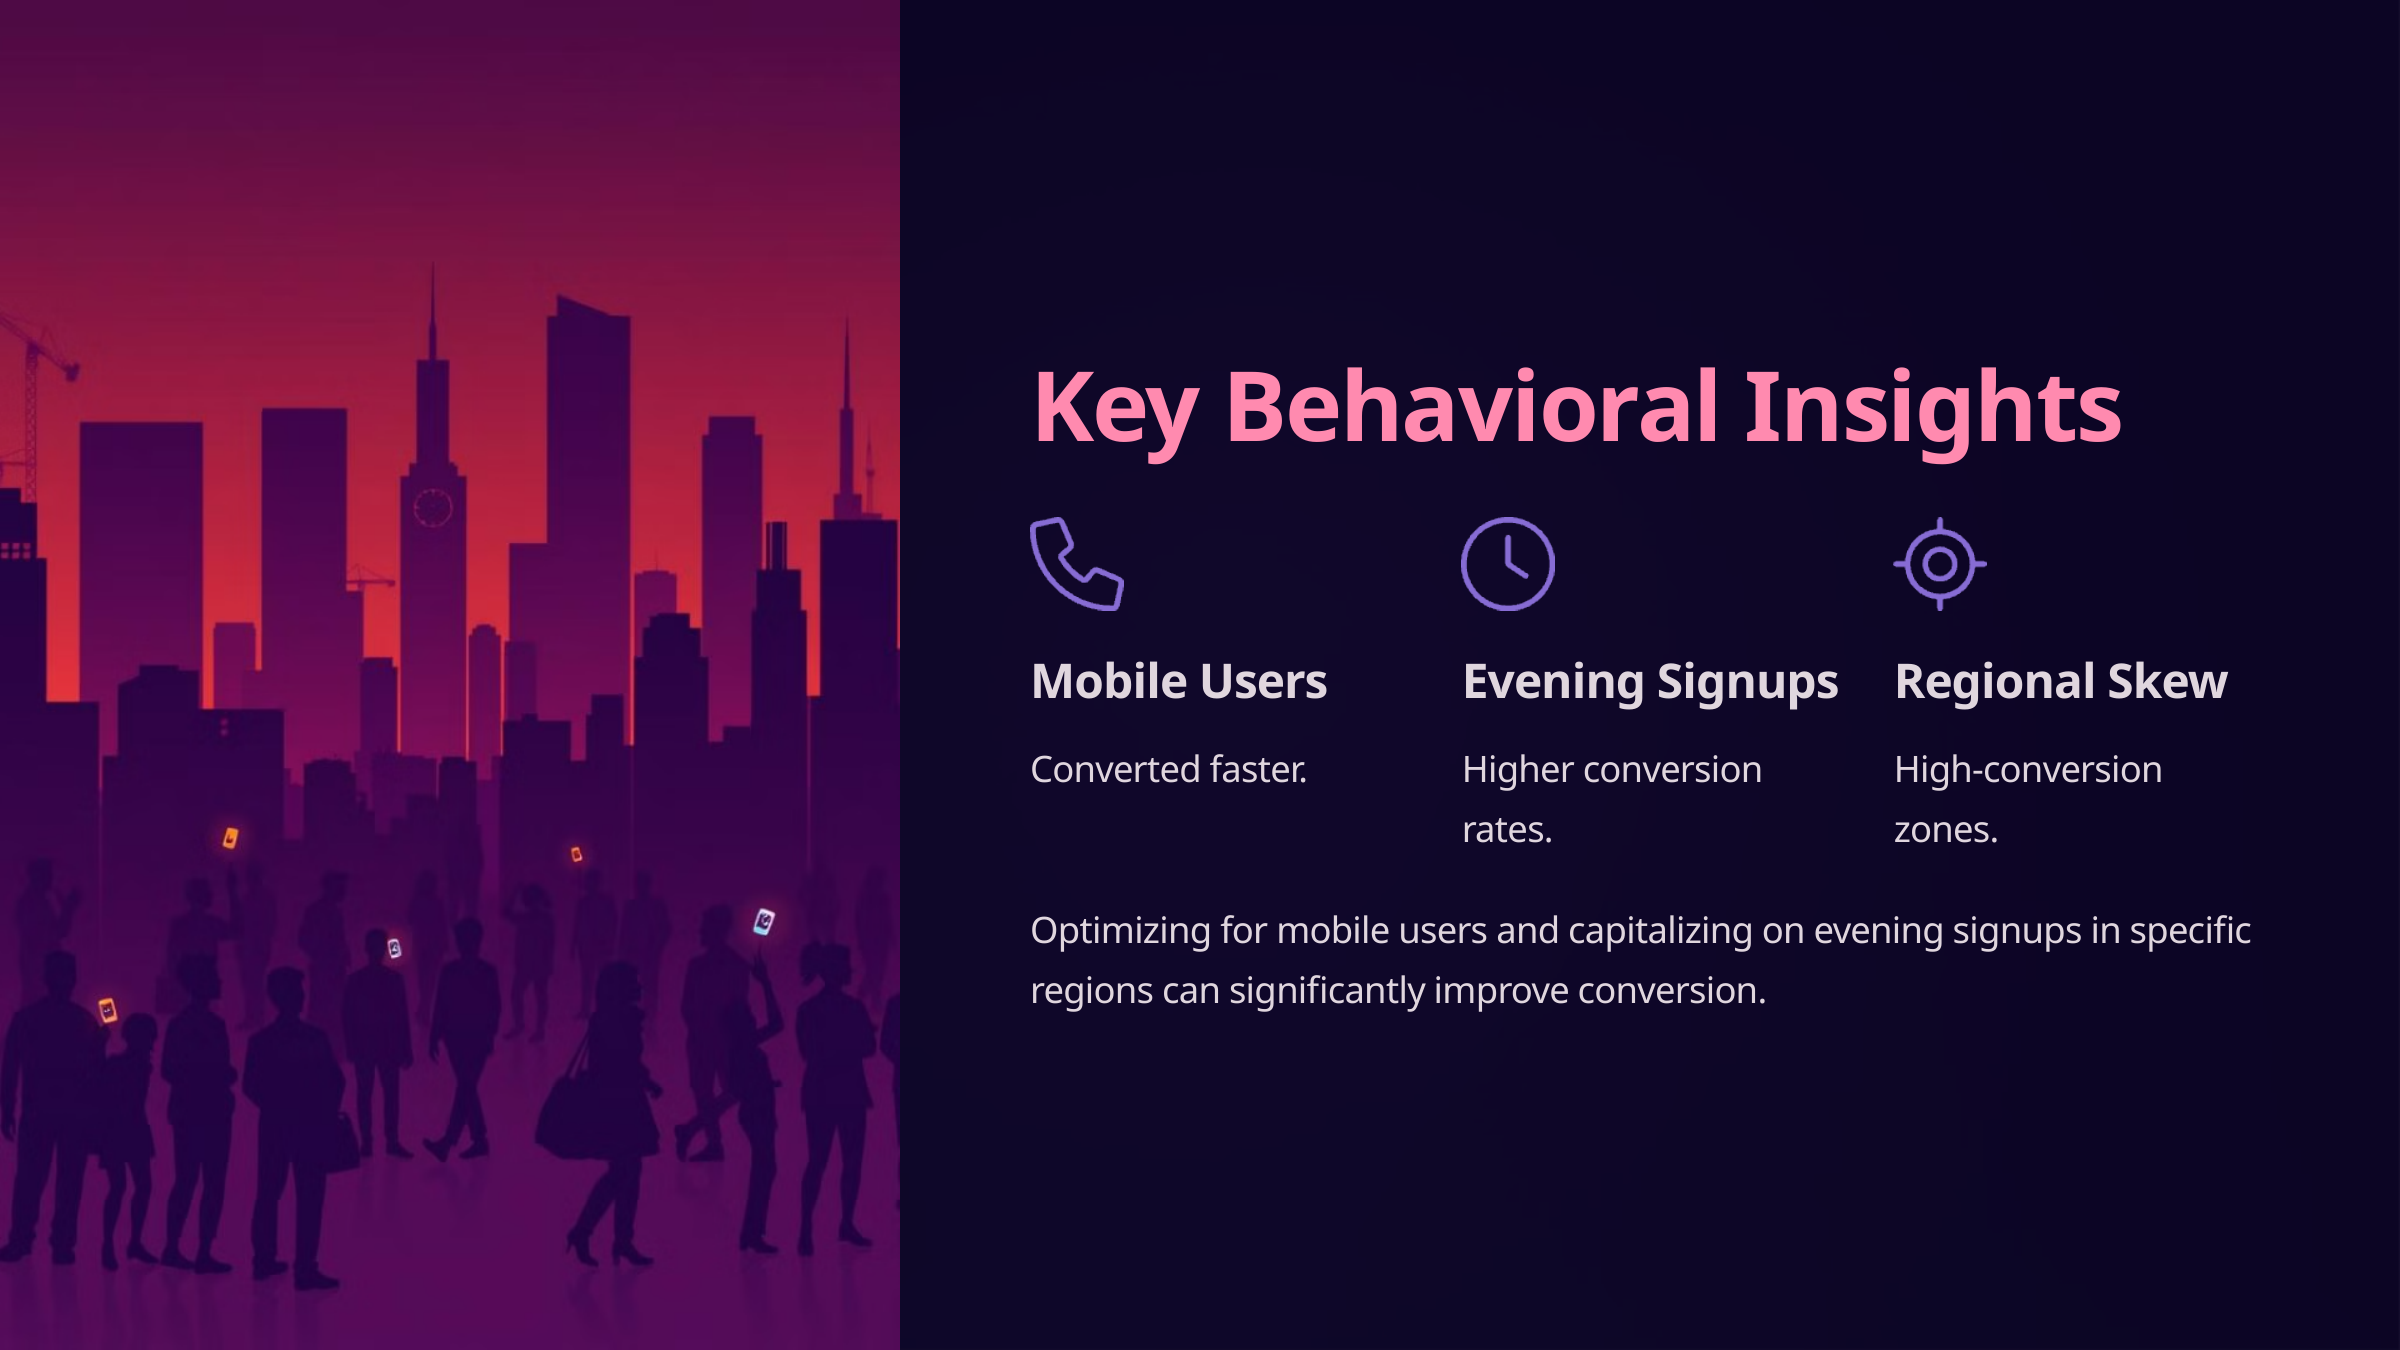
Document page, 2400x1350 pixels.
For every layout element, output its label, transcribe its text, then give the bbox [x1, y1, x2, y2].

text_box Mobile Users [1030, 647, 1407, 709]
picture [1893, 517, 1987, 611]
text_box Evening Signups [1461, 647, 1838, 709]
picture [1030, 517, 1124, 611]
text_box Regional Skew [1893, 647, 2270, 709]
text_box Optimizing for mobile users and capitalizing on evening signups in specific regions can significantly improve conversion. [1030, 891, 2270, 1011]
picture [0, 0, 900, 1350]
text_box Higher conversion rates. [1461, 730, 1838, 850]
picture [1461, 517, 1555, 611]
text_box High-conversion zones. [1893, 730, 2270, 850]
text_box Converted faster. [1030, 730, 1407, 791]
text_box Key Behavioral Insights [1030, 339, 2034, 462]
